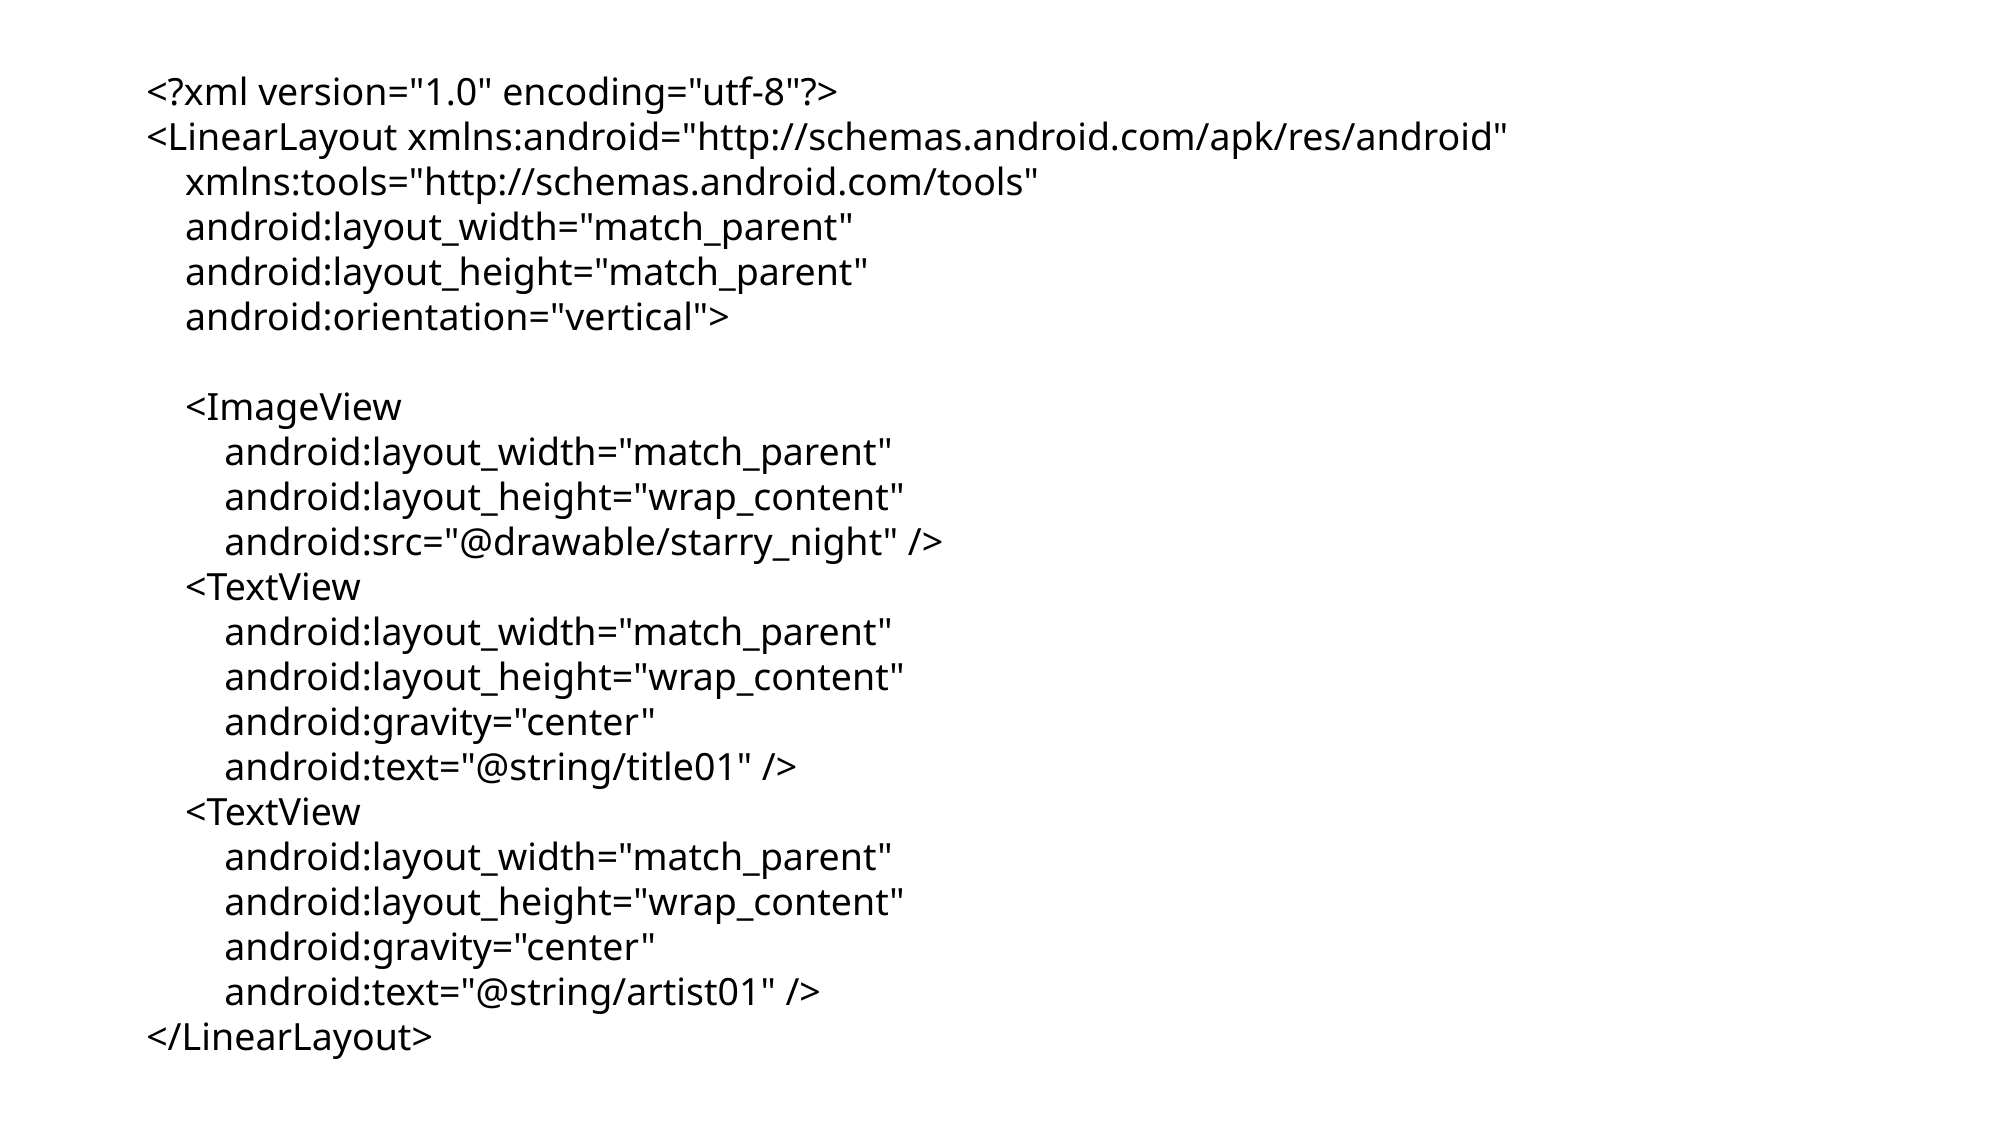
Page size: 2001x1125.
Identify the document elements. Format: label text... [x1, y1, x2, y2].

text_box <?xml version="1.0" encoding="utf-8"?> <LinearLayout xmlns:android="http://schemas.android.com/apk/res/android" xmlns:tools="http://schemas.android.com/tools" android:layout_width="match_parent" android:layout_height="match_parent" android:orientation="vertical"> <ImageView android:layout_width="match_parent" android:layout_height="wrap_content" android:src="@drawable/starry_night" /> <TextView android:layout_width="match_parent" android:layout_height="wrap_content" android:gravity="center" android:text="@string/title01" /> <TextView android:layout_width="match_parent" android:layout_height="wrap_content" android:gravity="center" android:text="@string/artist01" /> </LinearLayout> [131, 60, 1723, 1066]
